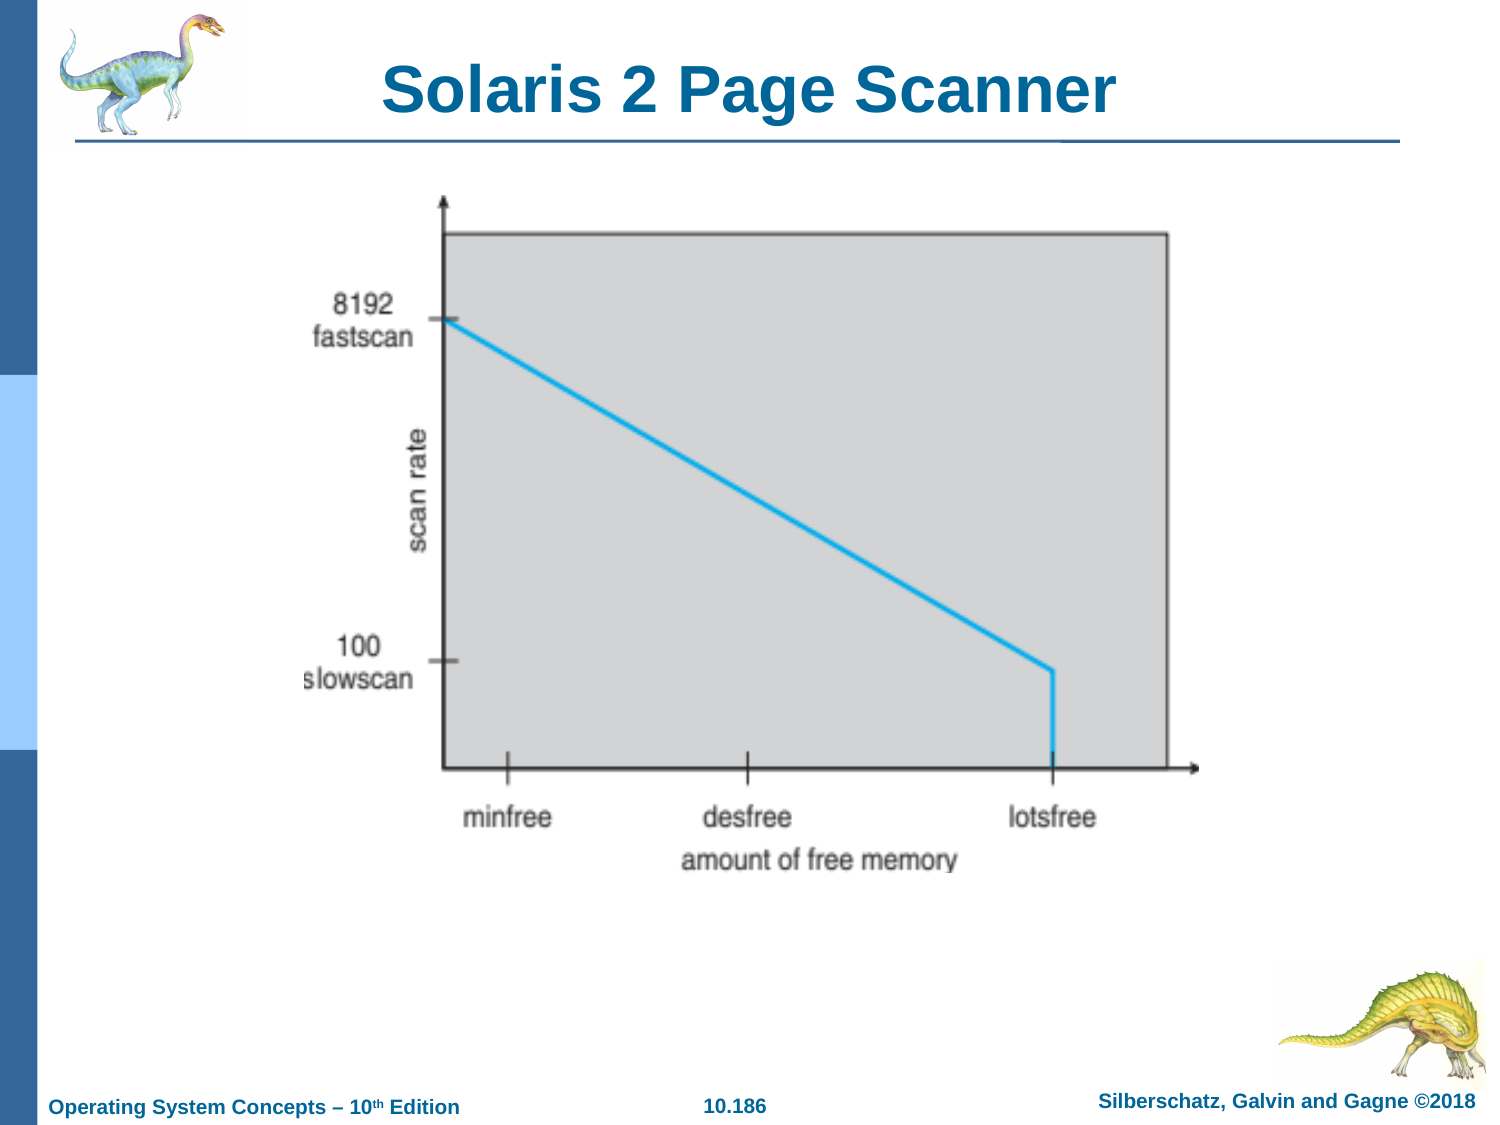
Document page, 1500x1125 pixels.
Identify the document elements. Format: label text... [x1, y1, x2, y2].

picture [46, 0, 243, 149]
picture [303, 194, 1200, 873]
picture [1275, 959, 1486, 1090]
title Solaris 2 Page Scanner [75, 38, 1425, 134]
